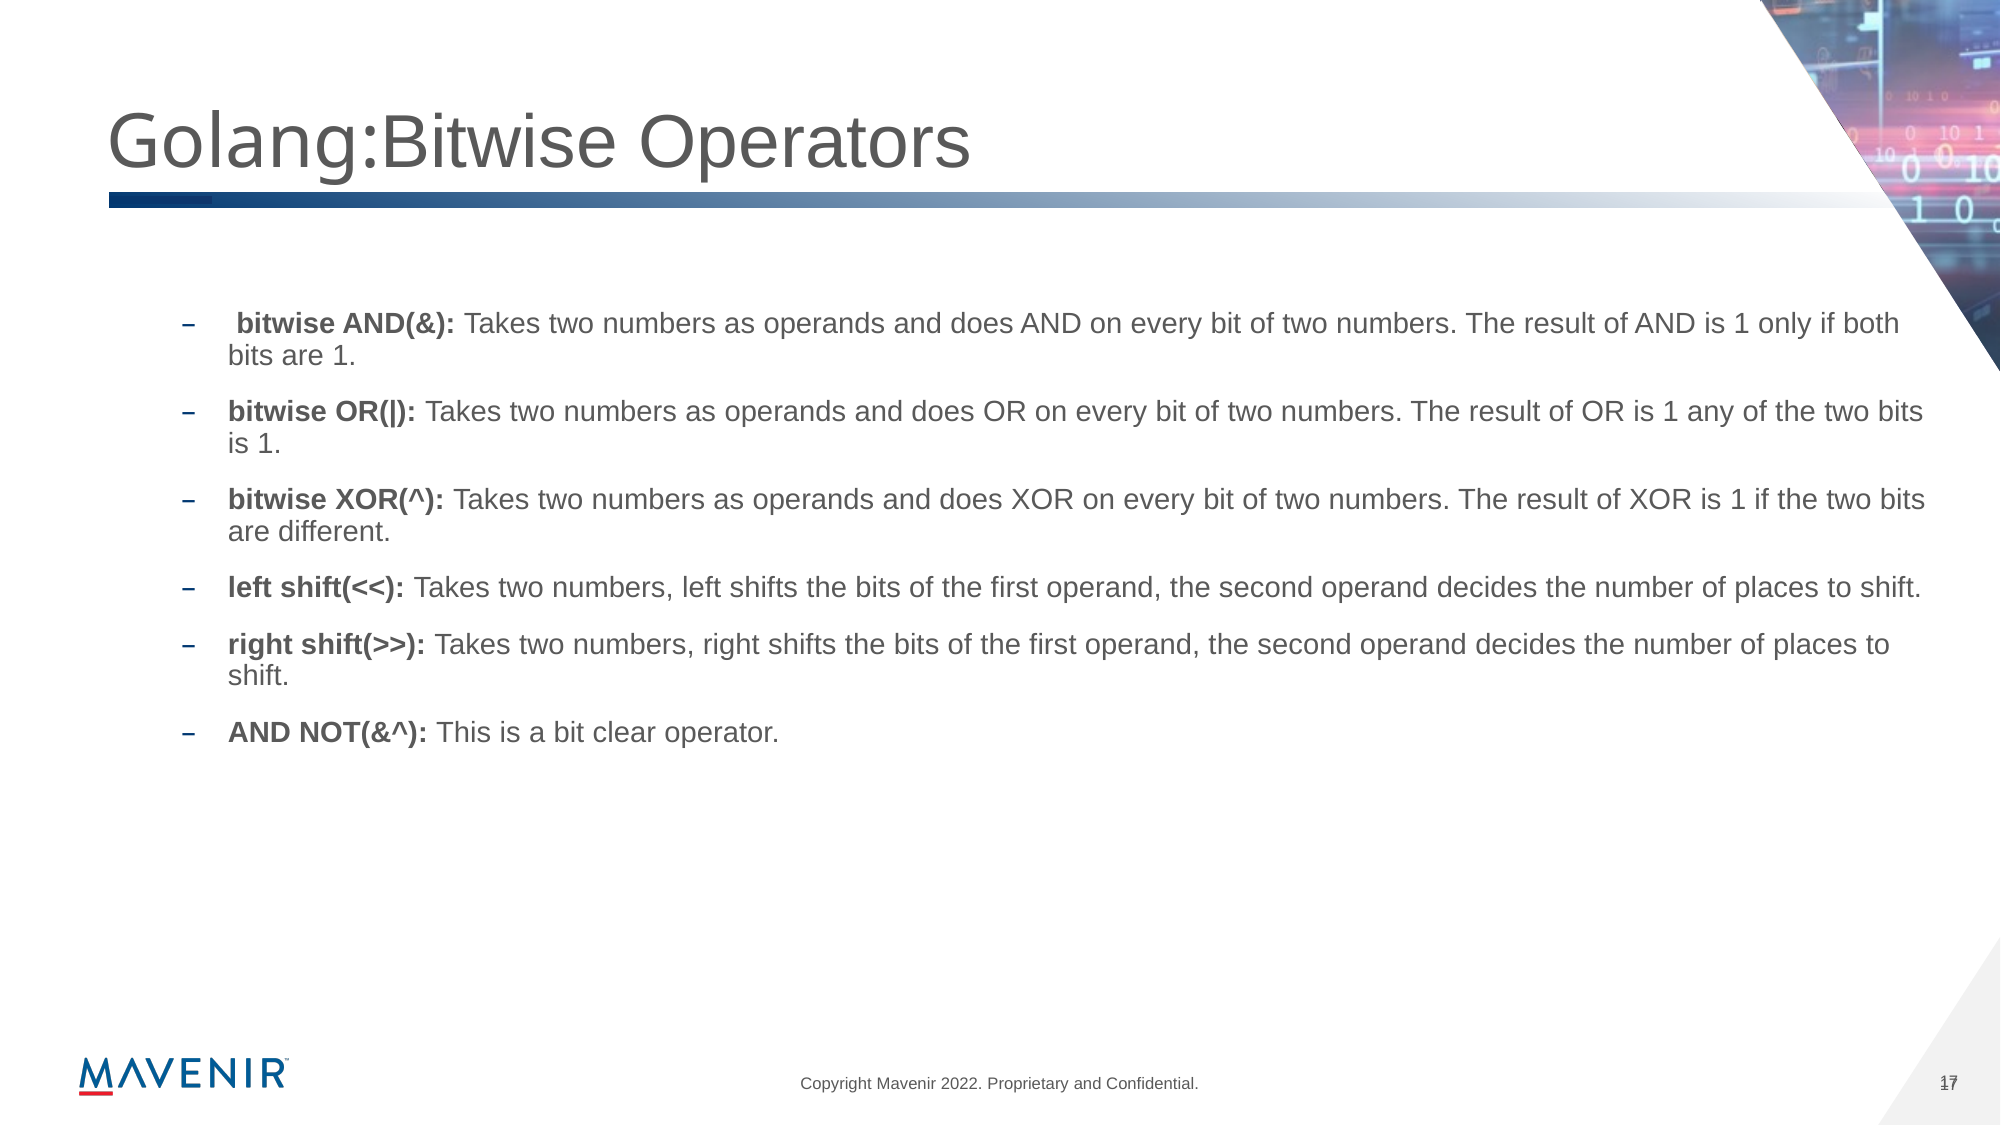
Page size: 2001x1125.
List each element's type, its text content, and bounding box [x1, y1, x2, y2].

list bitwise AND(&): Takes two numbers as operands and does AND on every bit of two numbers. The result of AND is 1 only if both bits are 1. bitwise OR(|): Takes two numbers as operands and does OR on every bit of two numbers. The result of OR is 1 any of the two bits is 1. bitwise XOR(^): Takes two numbers as operands and does XOR on every bit of two numbers. The result of XOR is 1 if the two bits are different. left shift(<<): Takes two numbers, left shifts the bits of the first operand, the second operand decides the number of places to shift. right shift(>>): Takes two numbers, right shifts the bits of the first operand, the second operand decides the number of places to shift. AND NOT(&^): This is a bit clear operator. [91, 300, 1951, 1003]
text_box 17 [1924, 1056, 2000, 1102]
picture [1760, 0, 2000, 372]
title Golang:Bitwise Operators [91, 33, 1951, 184]
picture [73, 1054, 291, 1099]
text_box [108, 191, 1916, 208]
